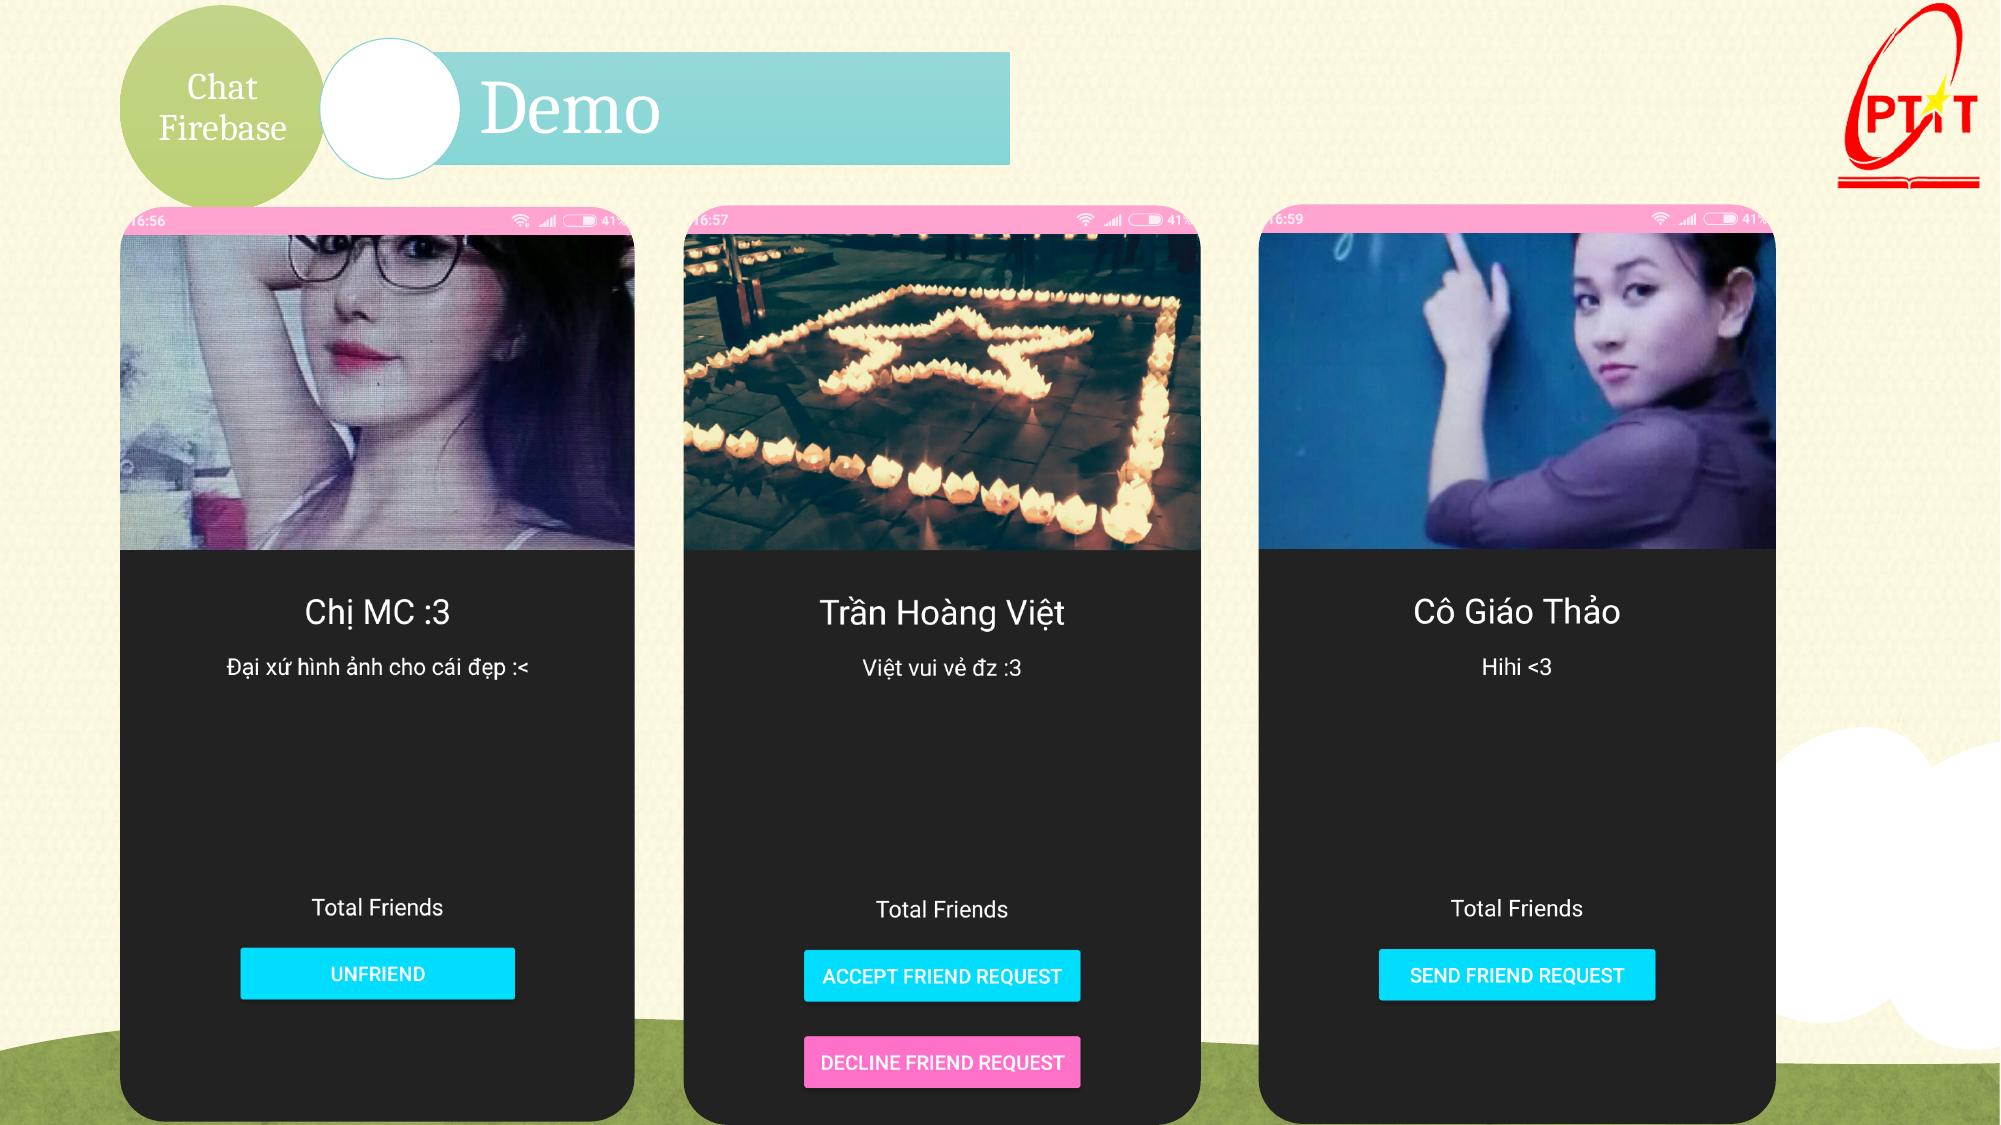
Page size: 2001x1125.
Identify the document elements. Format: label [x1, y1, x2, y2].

picture [0, 0, 2001, 1125]
text_box [390, 52, 1010, 166]
text_box [119, 5, 326, 211]
text_box [326, 37, 433, 180]
